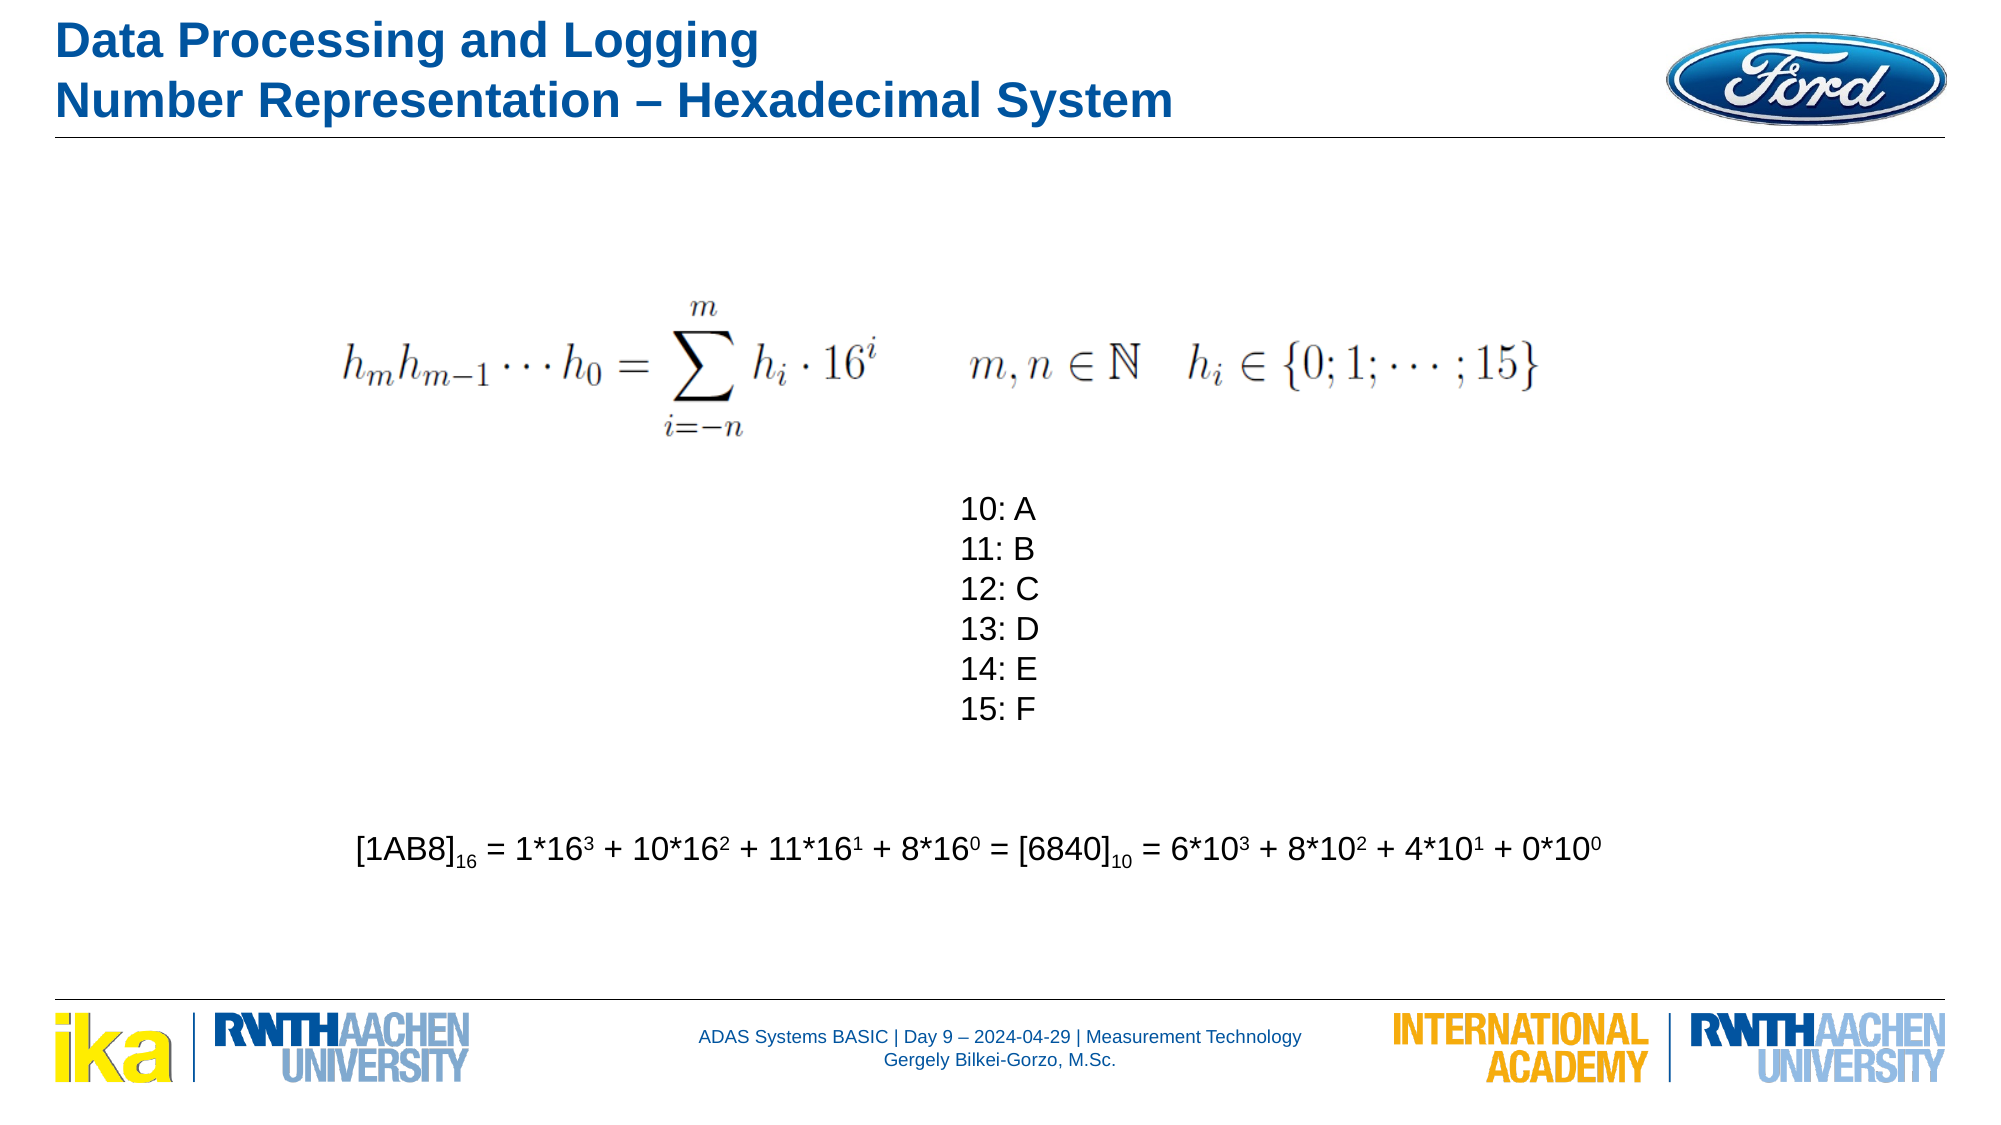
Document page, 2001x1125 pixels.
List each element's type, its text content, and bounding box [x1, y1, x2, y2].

picture [314, 267, 1567, 457]
text_box [1AB8]16 = 1*163 + 10*162 + 11*161 + 8*160 = [6840]10 = 6*103 + 8*102 + 4*101 + 0*100 [340, 819, 1660, 880]
text_box 10: A 11: B 12: C 13: D 14: E 15: F [945, 479, 1055, 734]
list Data Processing and Logging Number Representation – Hexadecimal System [55, 7, 1945, 129]
picture [1394, 1012, 1945, 1083]
picture [55, 1012, 469, 1083]
